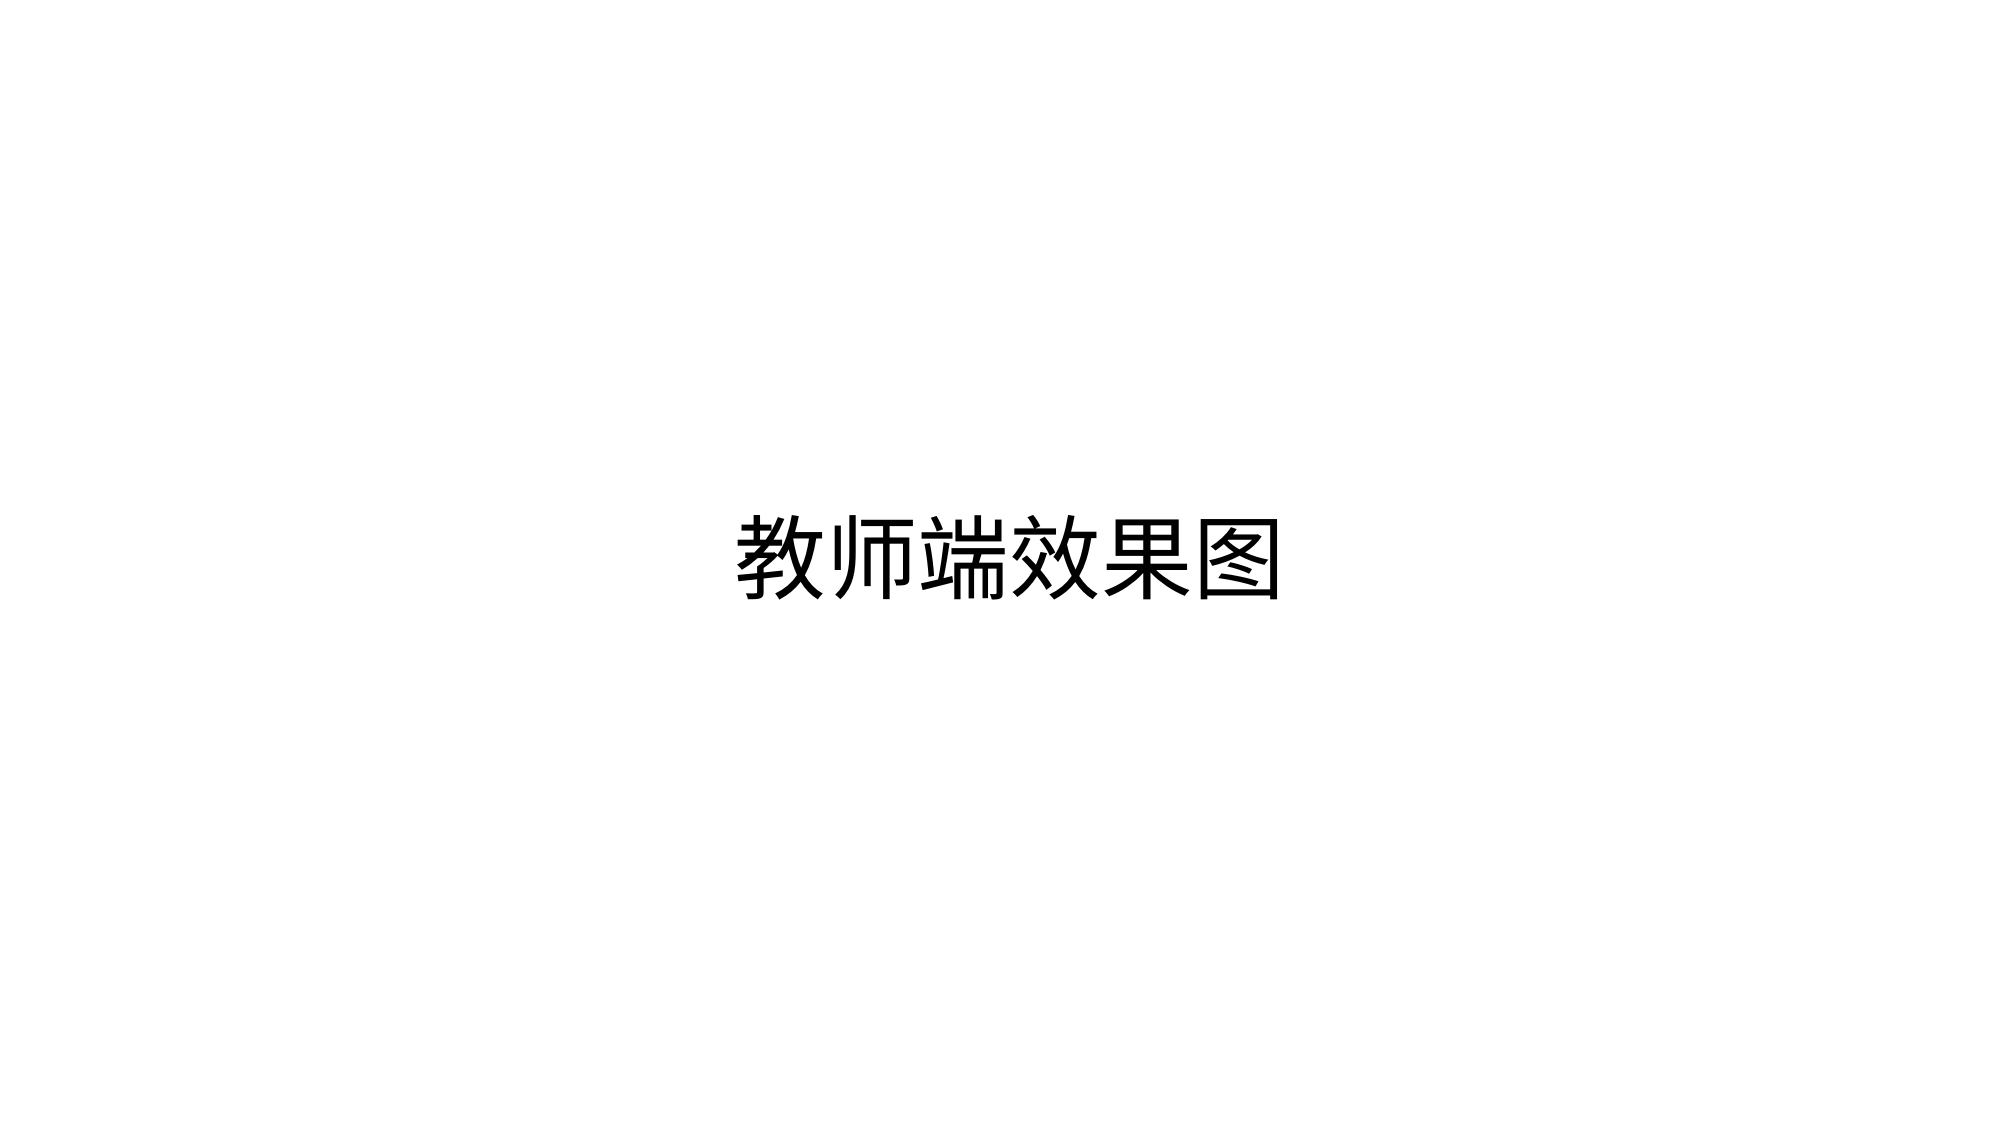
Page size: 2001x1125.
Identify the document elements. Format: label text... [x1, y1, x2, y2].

text_box [1010, 486, 1062, 547]
title 教师端效果图 [147, 453, 1873, 672]
